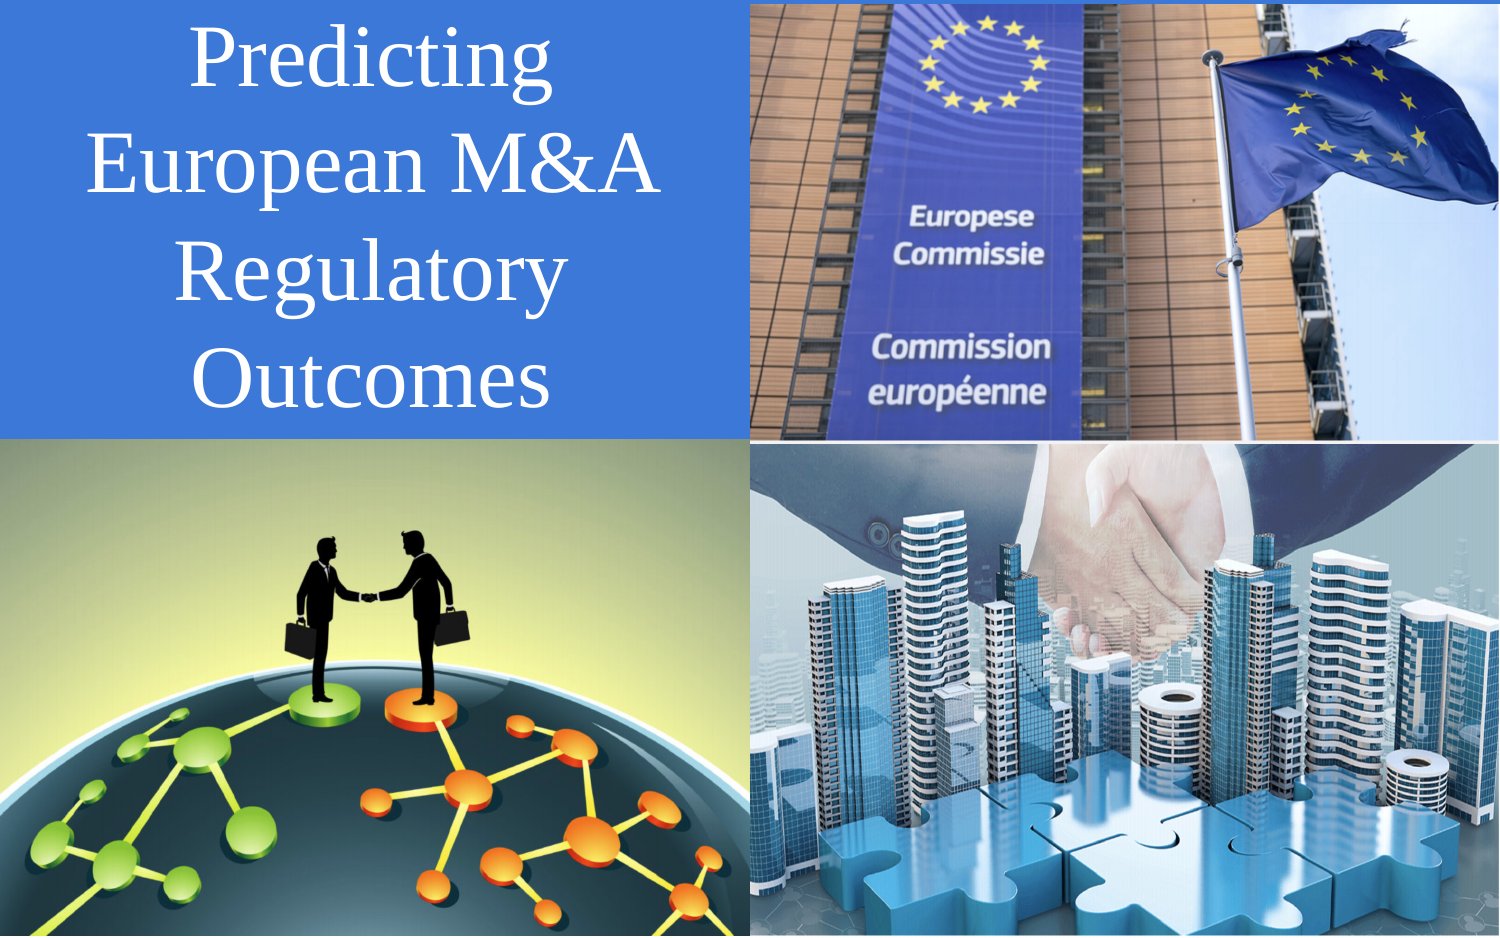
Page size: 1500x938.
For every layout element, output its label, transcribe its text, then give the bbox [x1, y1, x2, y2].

picture [0, 3, 1500, 938]
title Predicting European M&A Regulatory Outcomes [0, 8, 744, 438]
